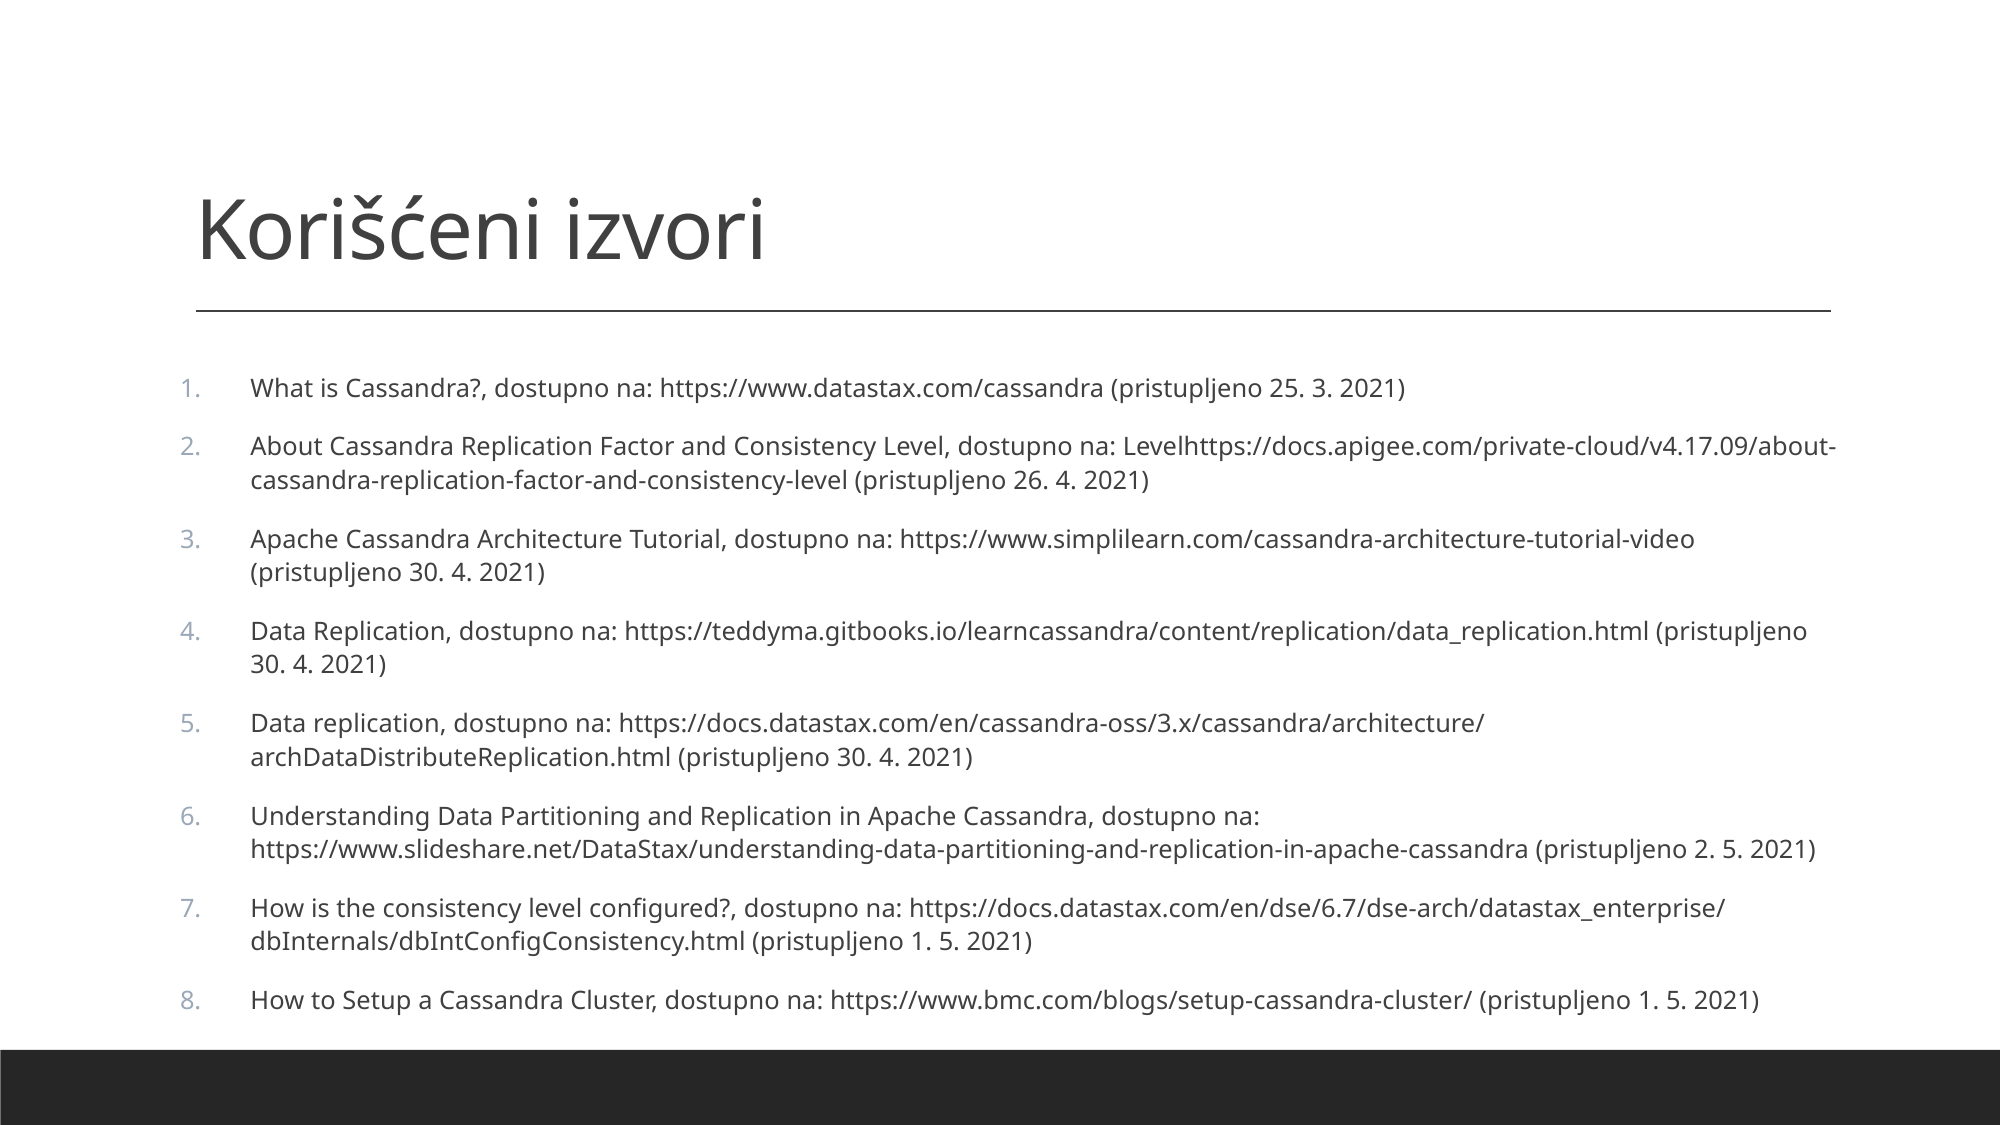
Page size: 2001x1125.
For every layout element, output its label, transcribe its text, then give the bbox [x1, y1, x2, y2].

list What is Cassandra?, dostupno na: https://www.datastax.com/cassandra (pristupljeno 25. 3. 2021) About Cassandra Replication Factor and Consistency Level, dostupno na: Levelhttps://docs.apigee.com/private-cloud/v4.17.09/about-cassandra-replication-factor-and-consistency-level (pristupljeno 26. 4. 2021) Apache Cassandra Architecture Tutorial, dostupno na: https://www.simplilearn.com/cassandra-architecture-tutorial-video (pristupljeno 30. 4. 2021) Data Replication, dostupno na: https://teddyma.gitbooks.io/learncassandra/content/replication/data_replication.html (pristupljeno 30. 4. 2021) Data replication, dostupno na: https://docs.datastax.com/en/cassandra-oss/3.x/cassandra/architecture/archDataDistributeReplication.html (pristupljeno 30. 4. 2021) Understanding Data Partitioning and Replication in Apache Cassandra, dostupno na: https://www.slideshare.net/DataStax/understanding-data-partitioning-and-replication-in-apache-cassandra (pristupljeno 2. 5. 2021) How is the consistency level configured?, dostupno na: https://docs.datastax.com/en/dse/6.7/dse-arch/datastax_enterprise/dbInternals/dbIntConfigConsistency.html (pristupljeno 1. 5. 2021) How to Setup a Cassandra Cluster, dostupno na: https://www.bmc.com/blogs/setup-cassandra-cluster/ (pristupljeno 1. 5. 2021) [180, 361, 1851, 1032]
title Korišćeni izvori [180, 47, 1830, 285]
